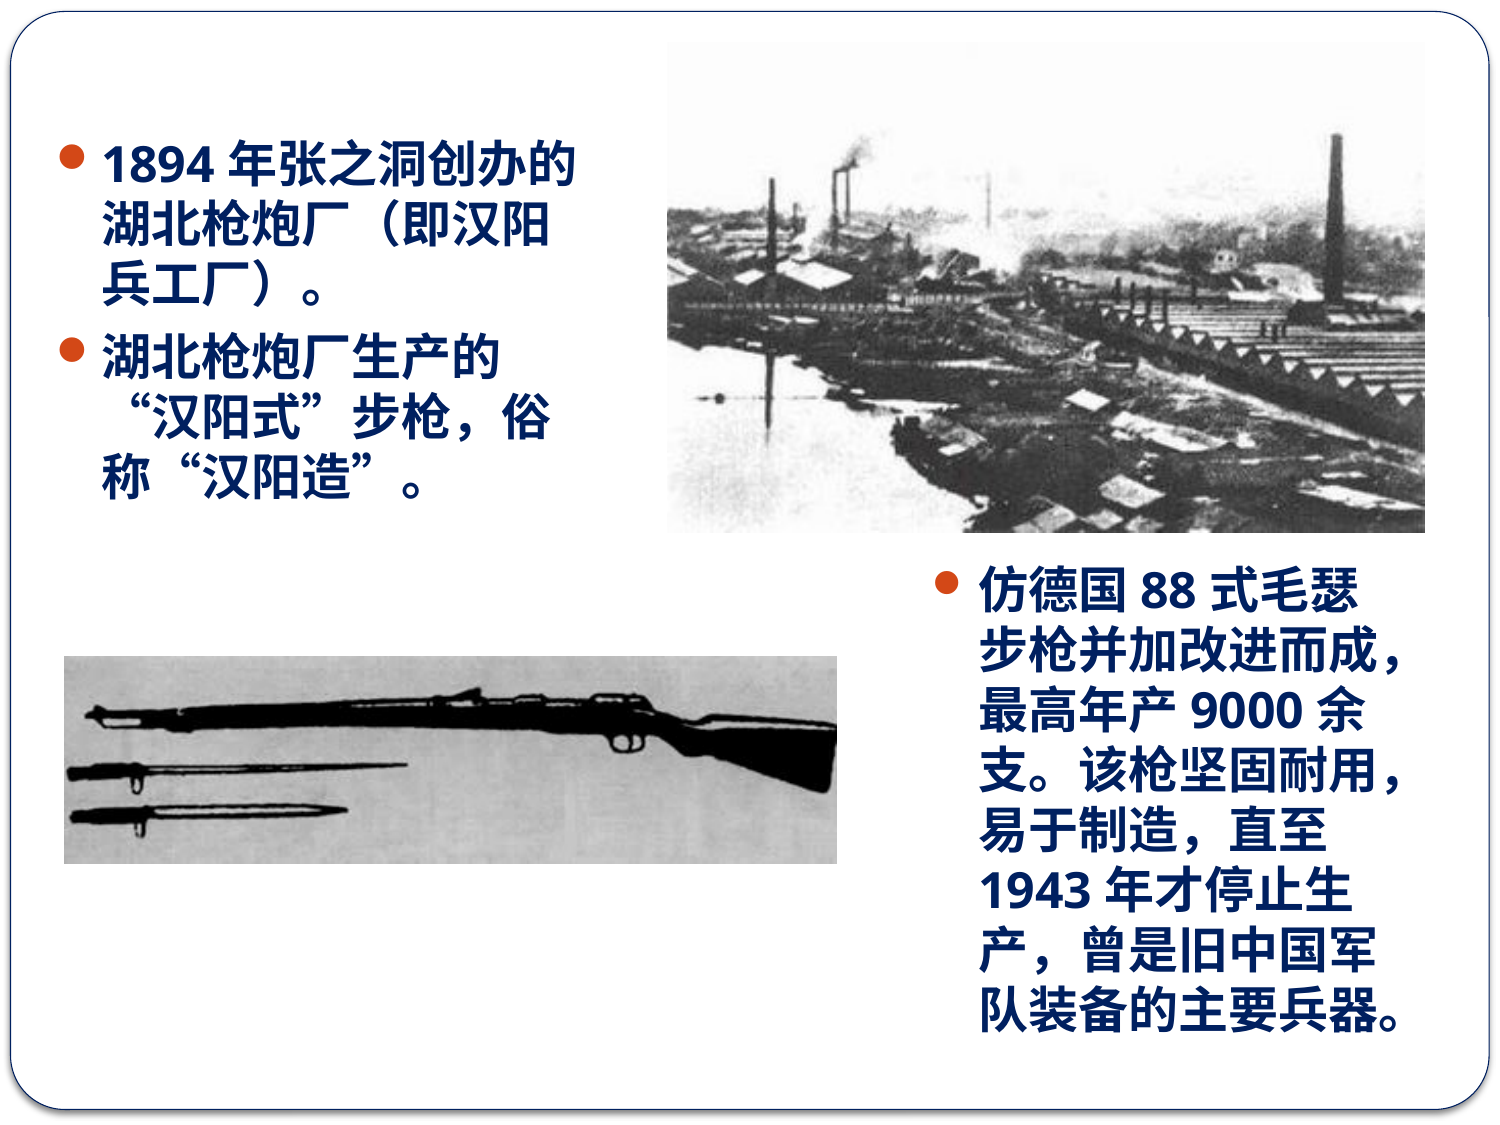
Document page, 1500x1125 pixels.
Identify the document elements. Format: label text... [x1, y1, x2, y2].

picture [64, 656, 837, 864]
list 1894年张之洞创办的湖北枪炮厂（即汉阳兵工厂）。 湖北枪炮厂生产的“汉阳式”步枪，俗称“汉阳造”。 [41, 125, 597, 551]
text_box 仿德国88式毛瑟步枪并加改进而成，最高年产9000余支。该枪坚固耐用，易于制造，直至1943年才停止生产，曾是旧中国军队装备的主要兵器。 [903, 550, 1412, 1084]
picture [666, 42, 1425, 533]
